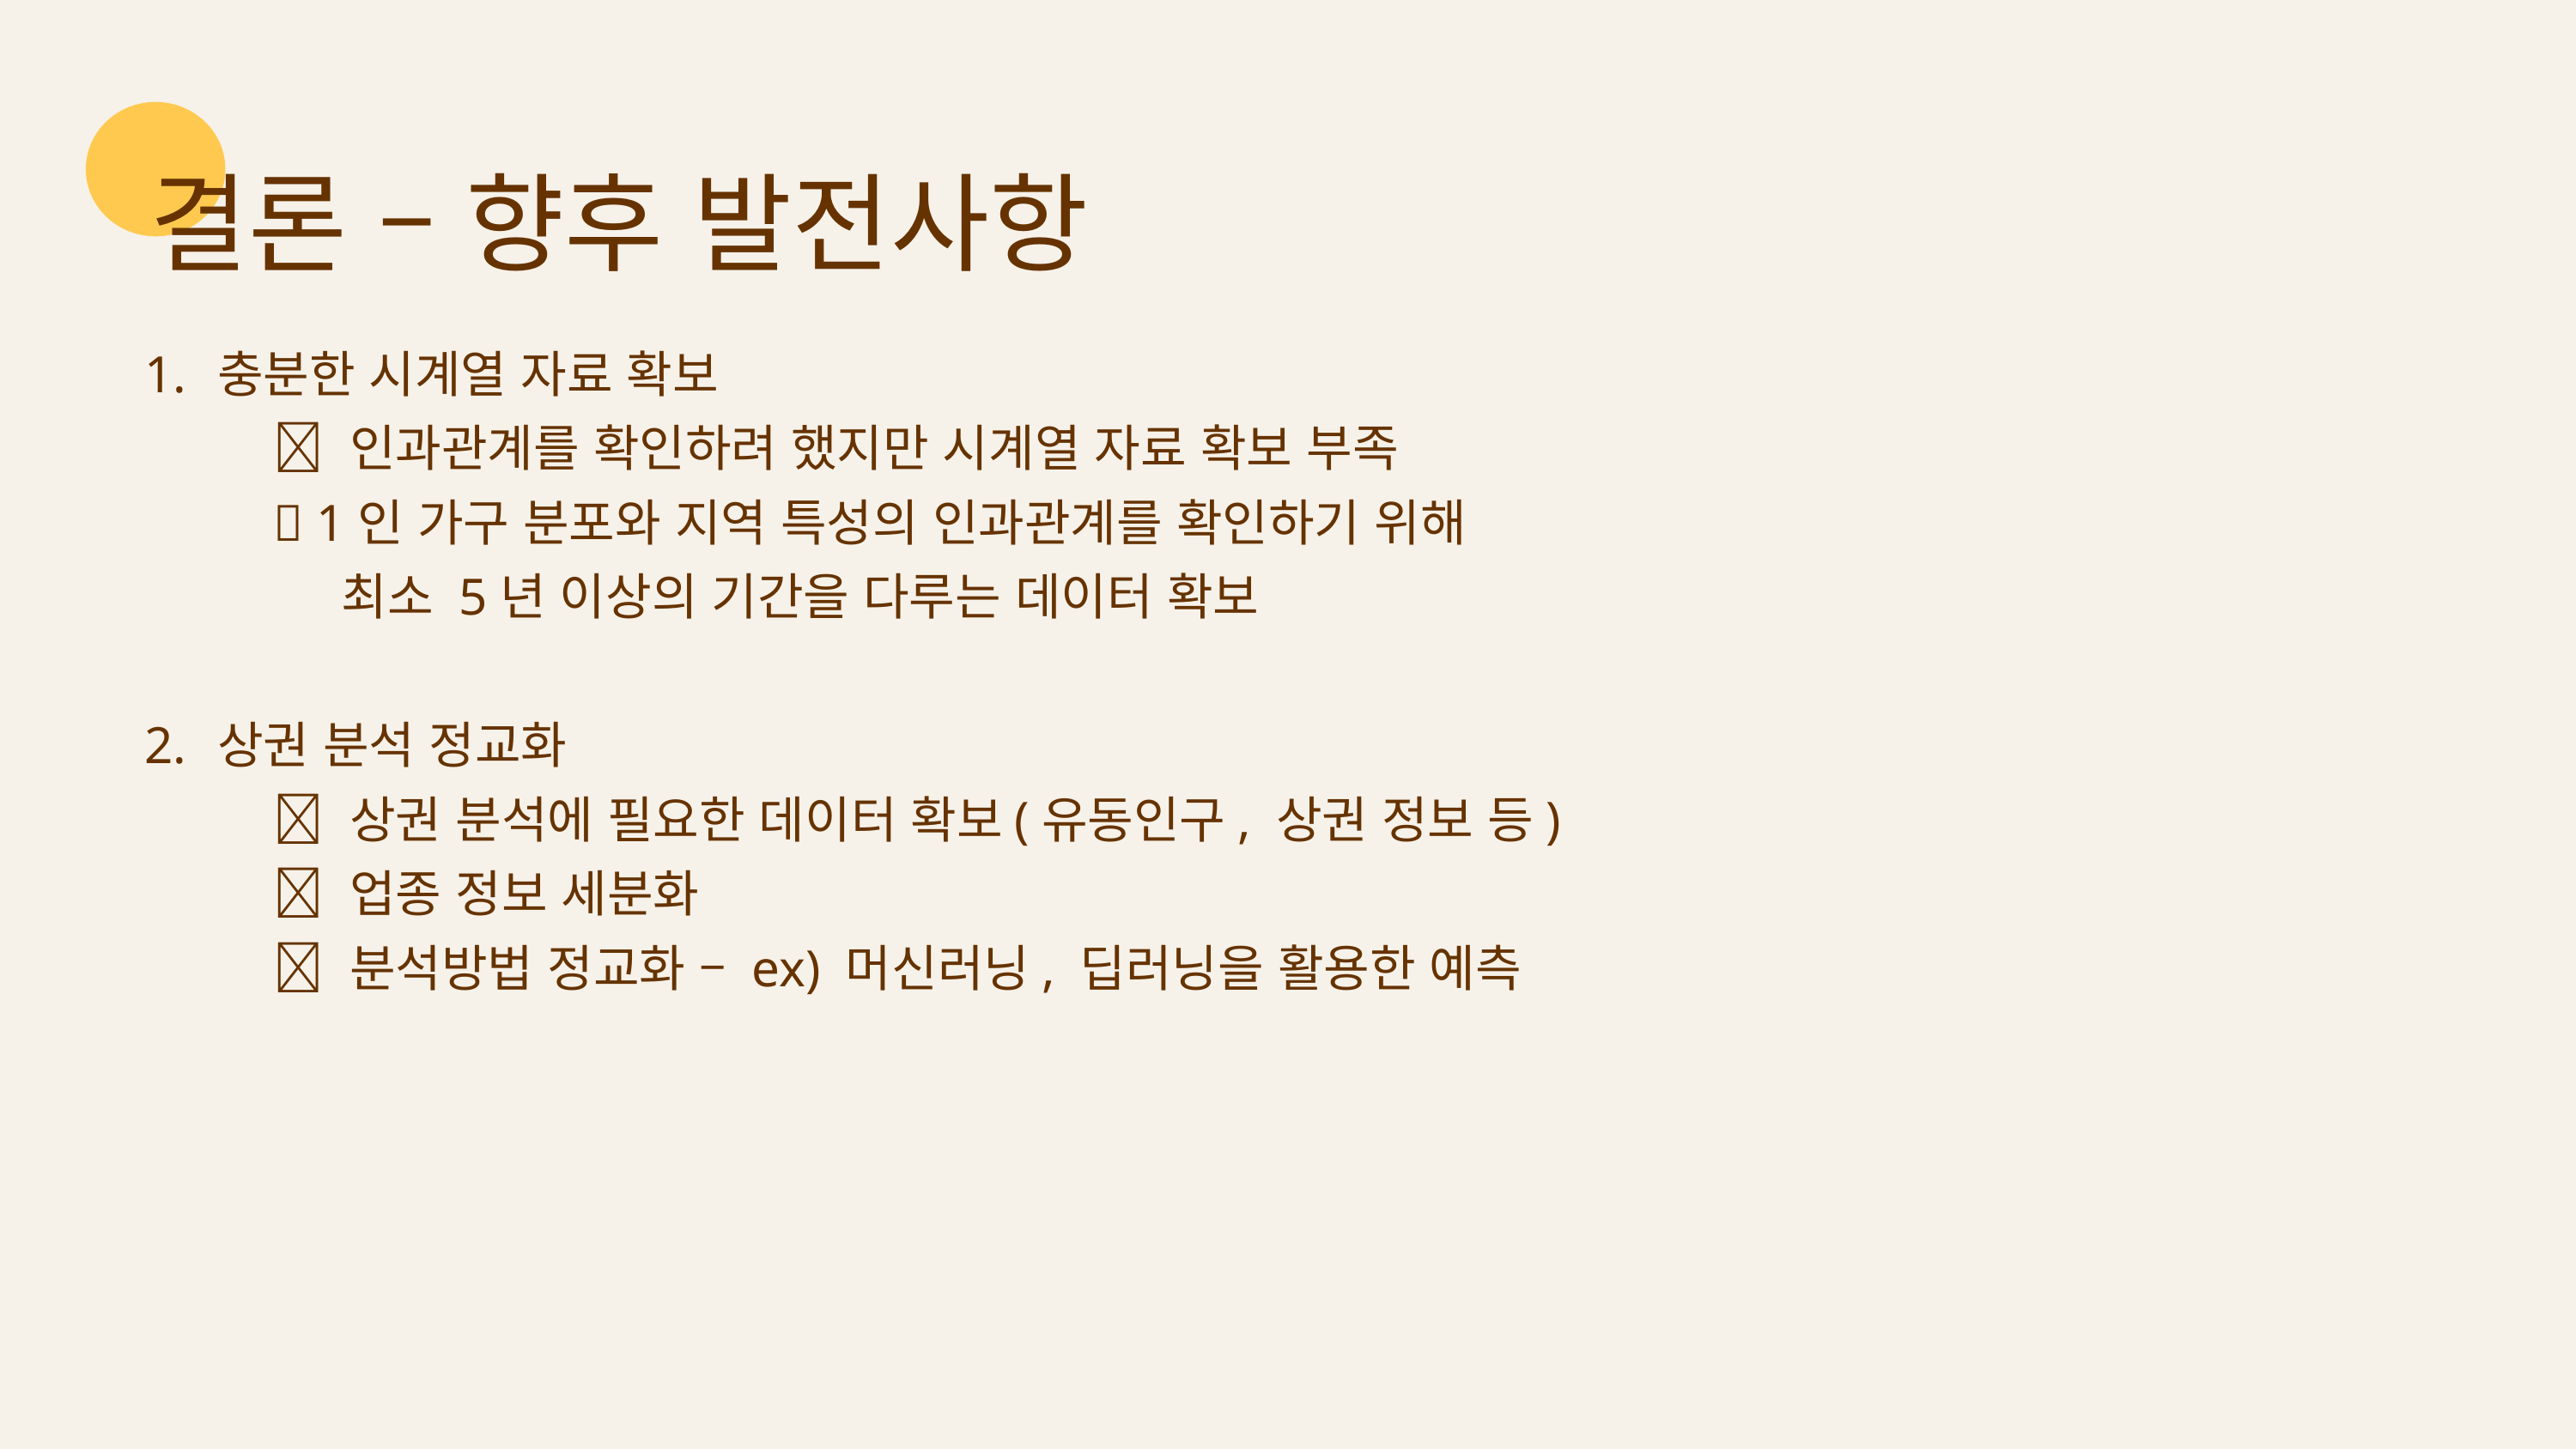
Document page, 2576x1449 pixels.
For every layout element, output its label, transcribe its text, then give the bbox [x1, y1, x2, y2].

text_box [85, 101, 1165, 287]
text_box 충분한 시계열 자료 확보 ✅ 인과관계를 확인하려 했지만 시계열 자료 확보 부족 ✅ 1인 가구 분포와 지역 특성의 인과관계를 확인하기 위해 최소 5년 이상의 기간을 다루는 데이터 확보 상권 분석 정교화 ✅ 상권 분석에 필요한 데이터 확보(유동인구, 상권 정보 등) ✅ 업종 정보 세분화 ✅ 분석방법 정교화 – ex) 머신러닝, 딥러닝을 활용한 예측 [144, 328, 2308, 1071]
